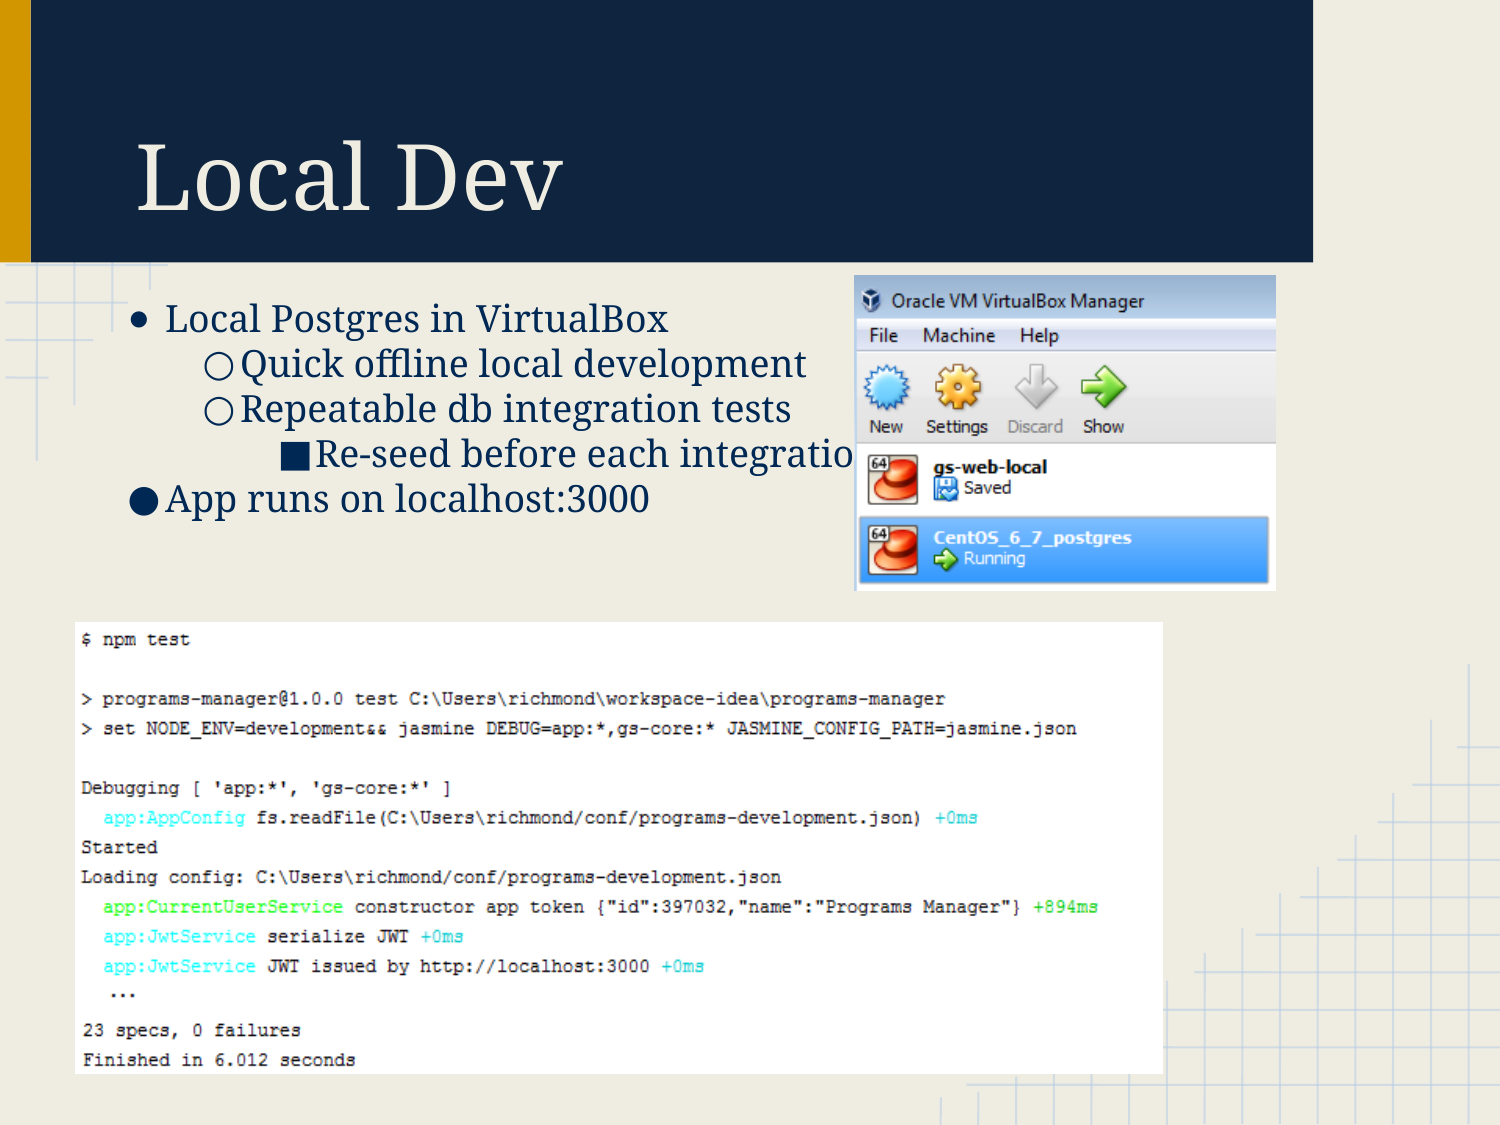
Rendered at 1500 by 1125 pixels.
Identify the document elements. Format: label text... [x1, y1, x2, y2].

title Local Dev [75, 22, 1276, 244]
picture [854, 274, 1276, 591]
picture [74, 621, 1163, 1074]
list Local Postgres in VirtualBox Quick offline local development Repeatable db integration tests Re-seed before each integration test App runs on localhost:3000 [75, 279, 1425, 1074]
